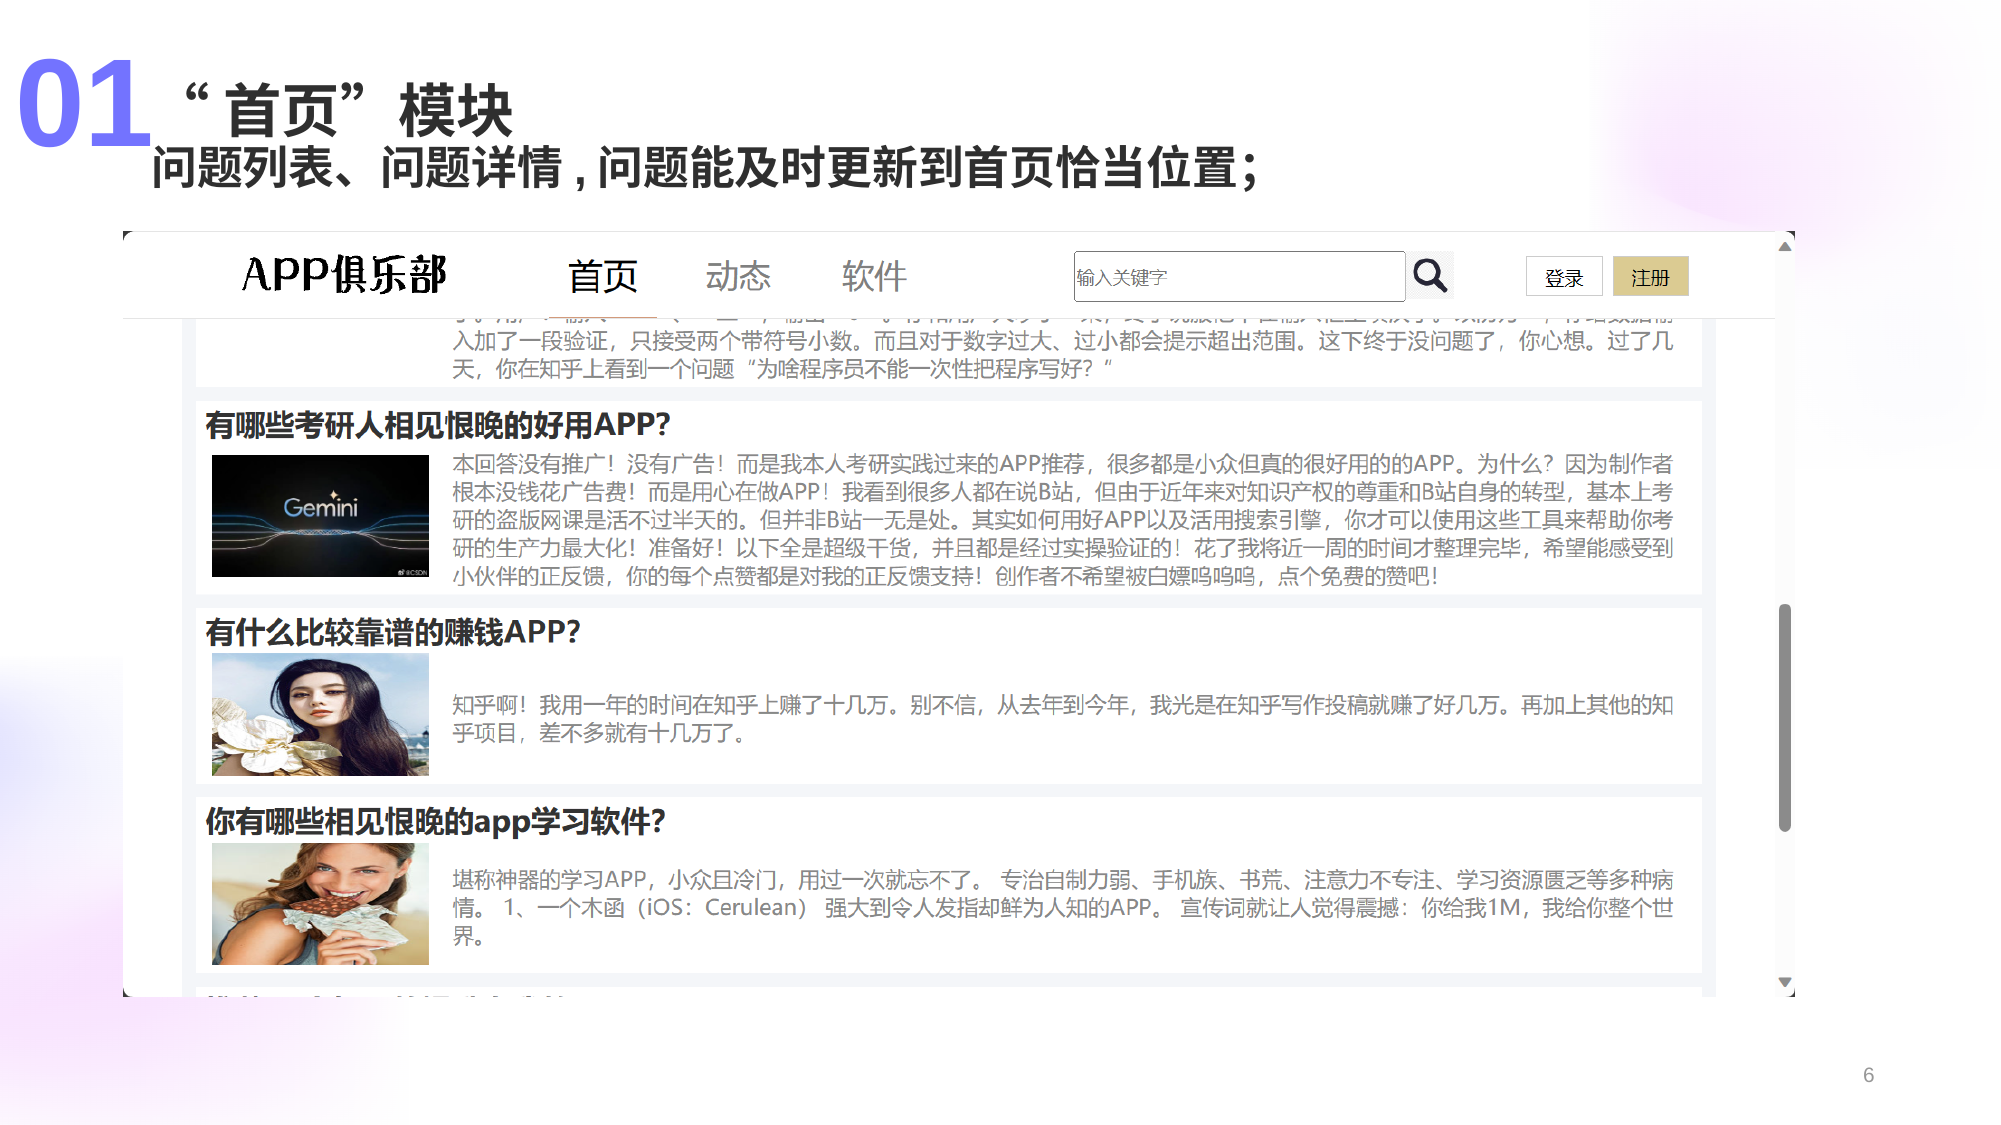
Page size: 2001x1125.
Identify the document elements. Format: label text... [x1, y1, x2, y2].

picture [123, 231, 1795, 997]
slide_number 6 [1452, 1056, 1890, 1092]
title “首页”模块 问题列表、问题详情,问题能及时更新到首页恰当位置； [136, 33, 1918, 203]
text_box 01 [0, 13, 170, 179]
